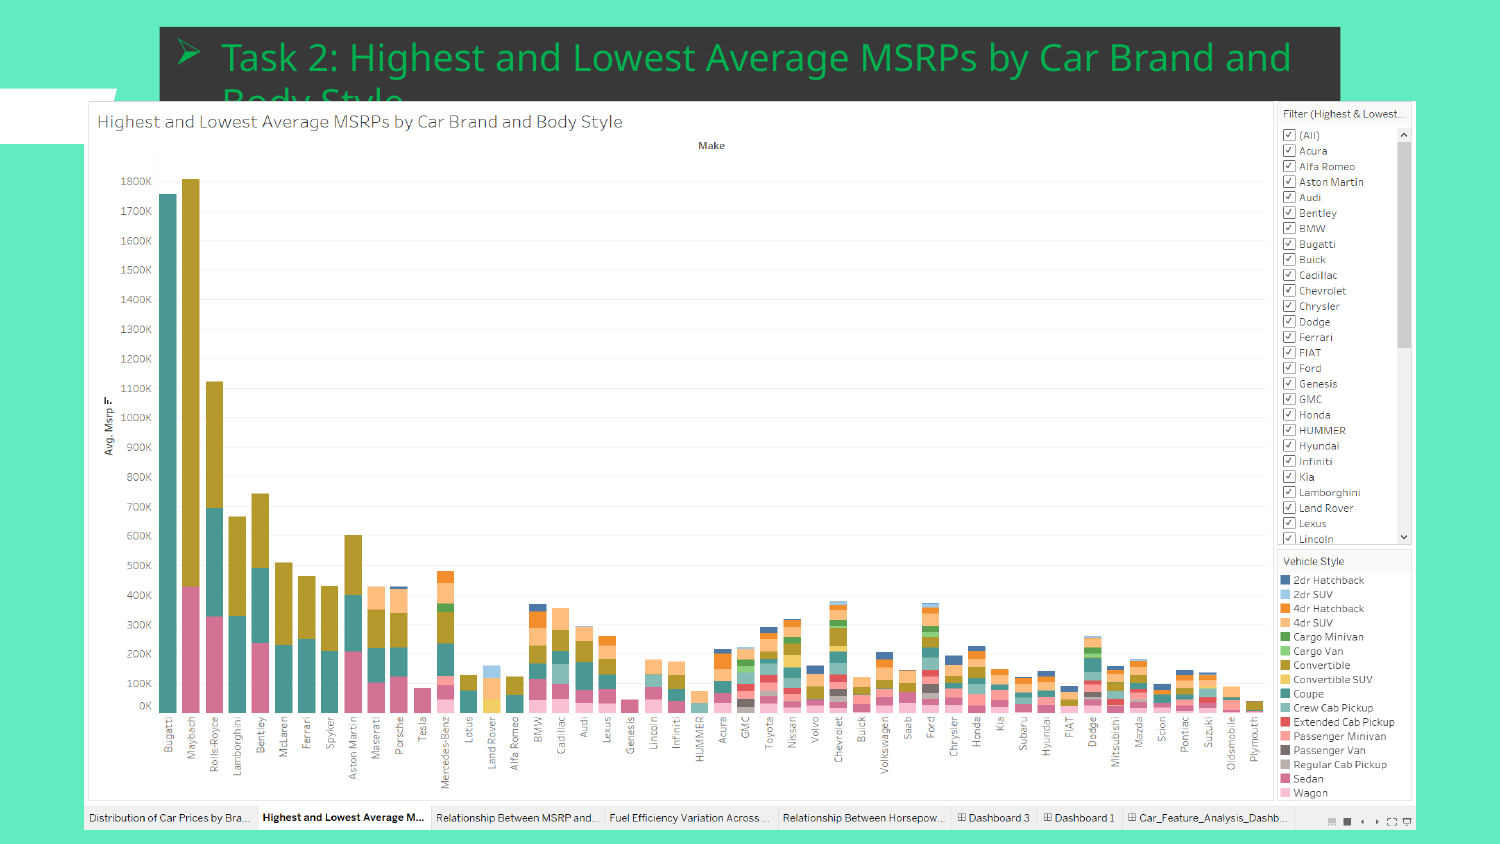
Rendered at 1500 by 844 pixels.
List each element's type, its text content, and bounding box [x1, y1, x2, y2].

text_box Task 2: Highest and Lowest Average MSRPs by Car Brand and Body Style [159, 26, 1341, 100]
picture [84, 101, 1416, 830]
